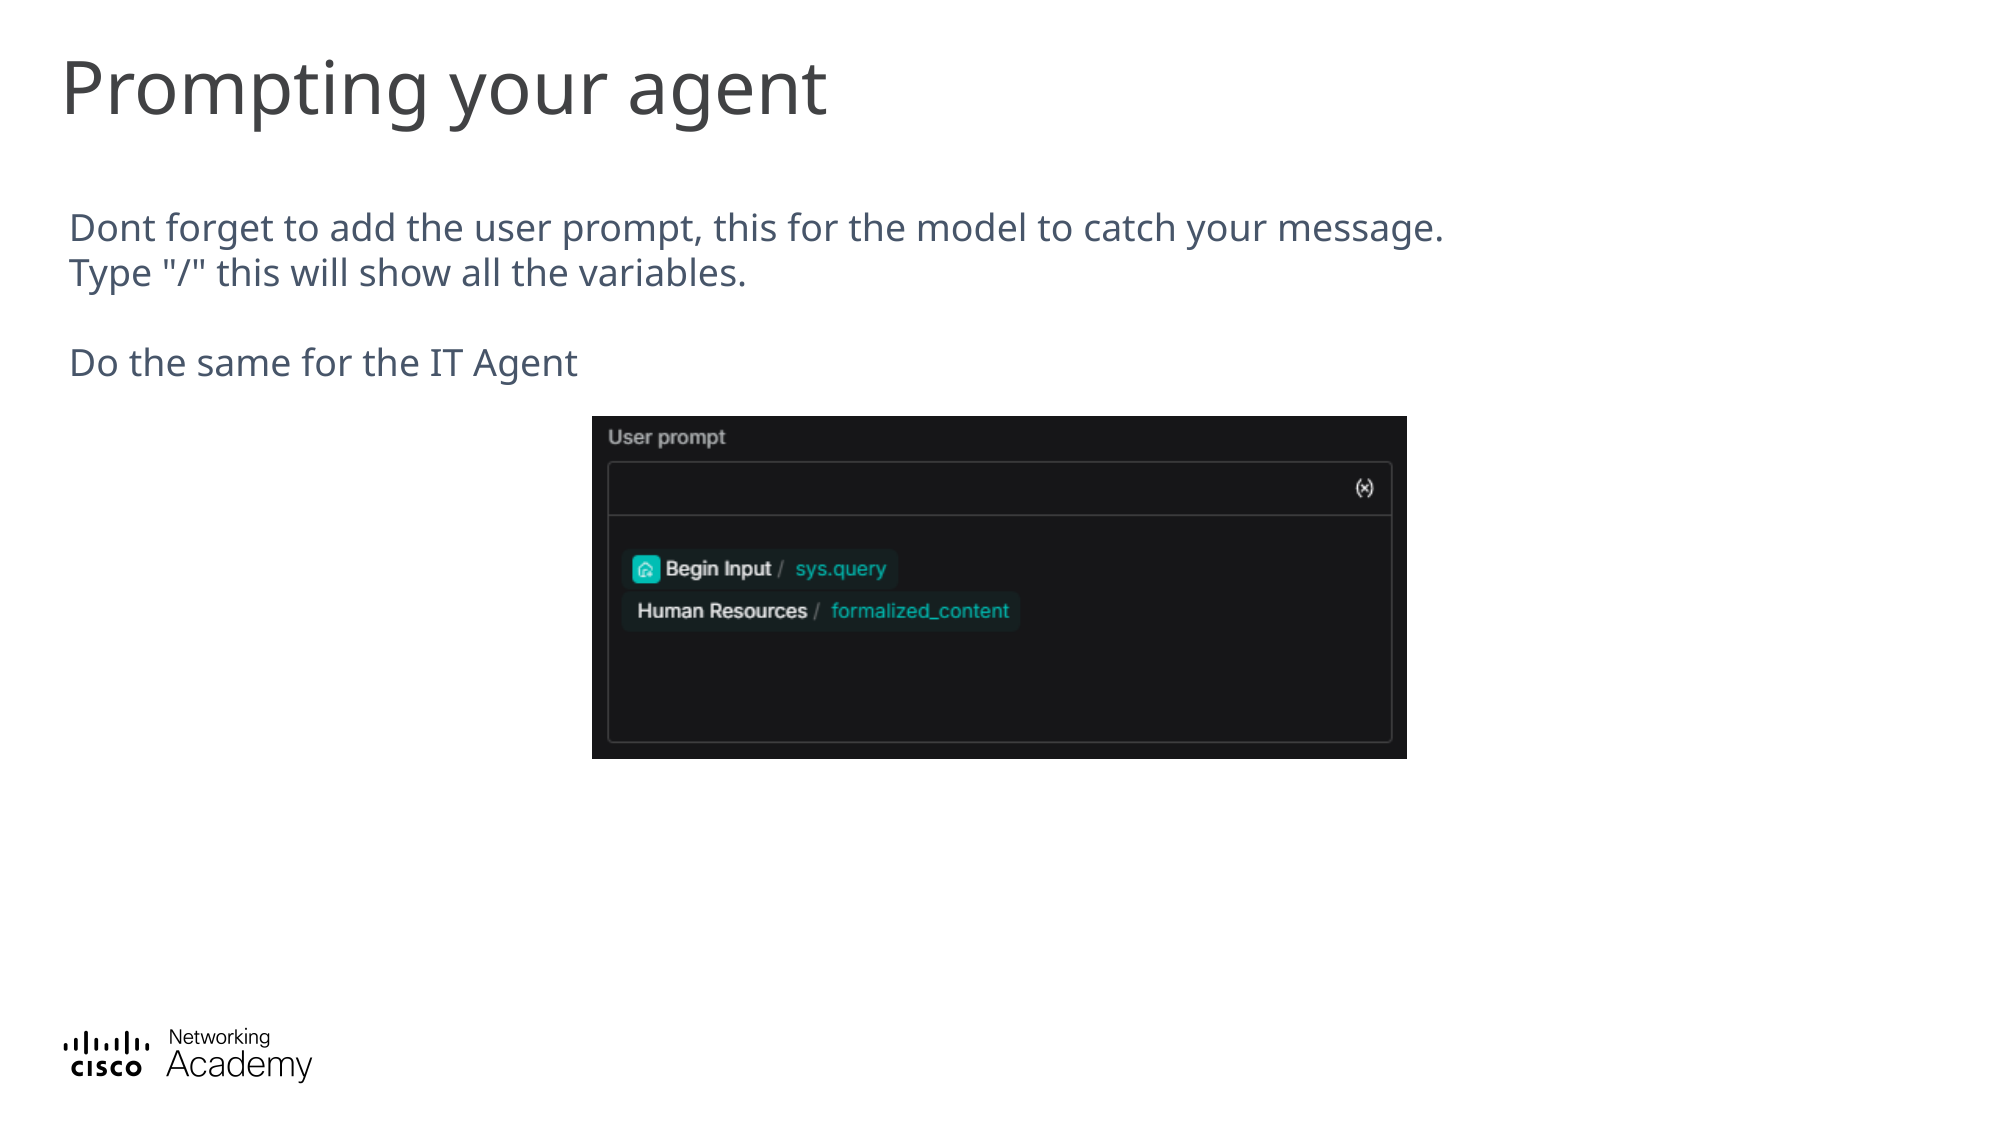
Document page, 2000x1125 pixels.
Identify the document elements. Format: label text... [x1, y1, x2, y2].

text_box Dont forget to add the user prompt, this for the model to catch your message. Type "/" this will show all the variables. Do the same for the IT Agent [54, 196, 1508, 482]
picture [591, 415, 1407, 759]
picture [60, 1024, 316, 1087]
title Prompting your agent [53, 36, 1853, 150]
